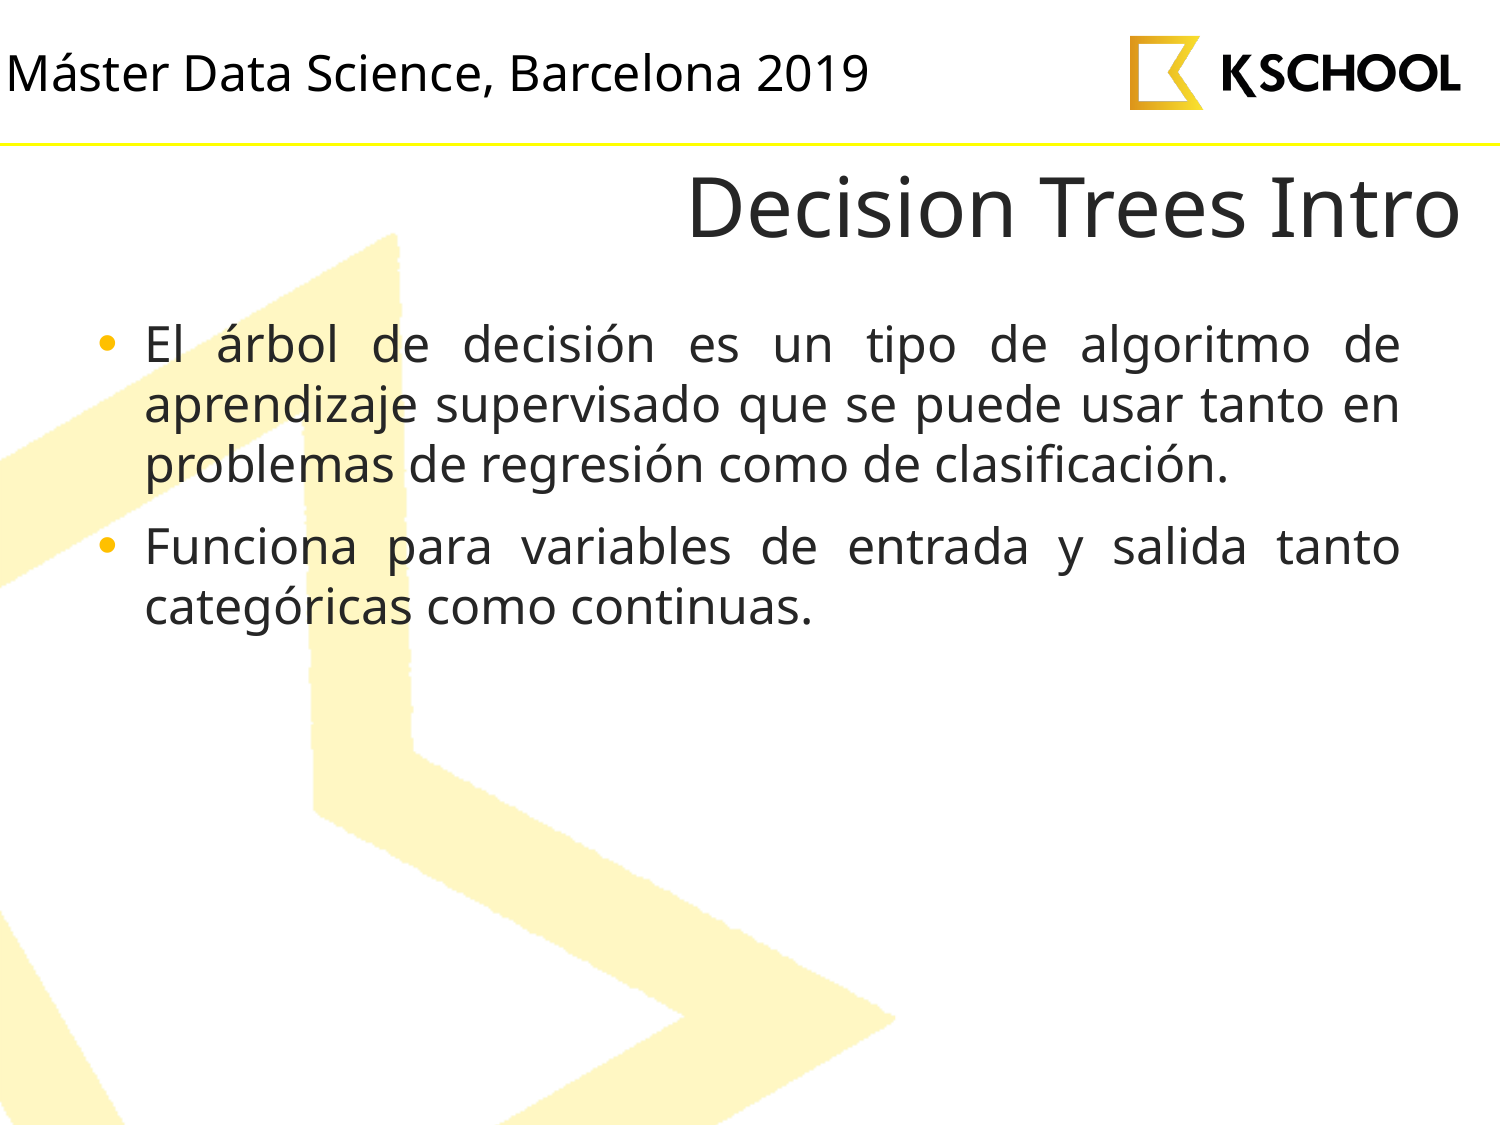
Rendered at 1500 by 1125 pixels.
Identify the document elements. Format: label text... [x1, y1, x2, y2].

picture [1121, 23, 1473, 120]
list El árbol de decisión es un tipo de algoritmo de aprendizaje supervisado que se puede usar tanto en problemas de regresión como de clasificación. Funciona para variables de entrada y salida tanto categóricas como continuas. [82, 305, 1418, 946]
picture [0, 188, 919, 1125]
title Decision Trees Intro [330, 147, 1478, 268]
text_box [725, 537, 775, 588]
